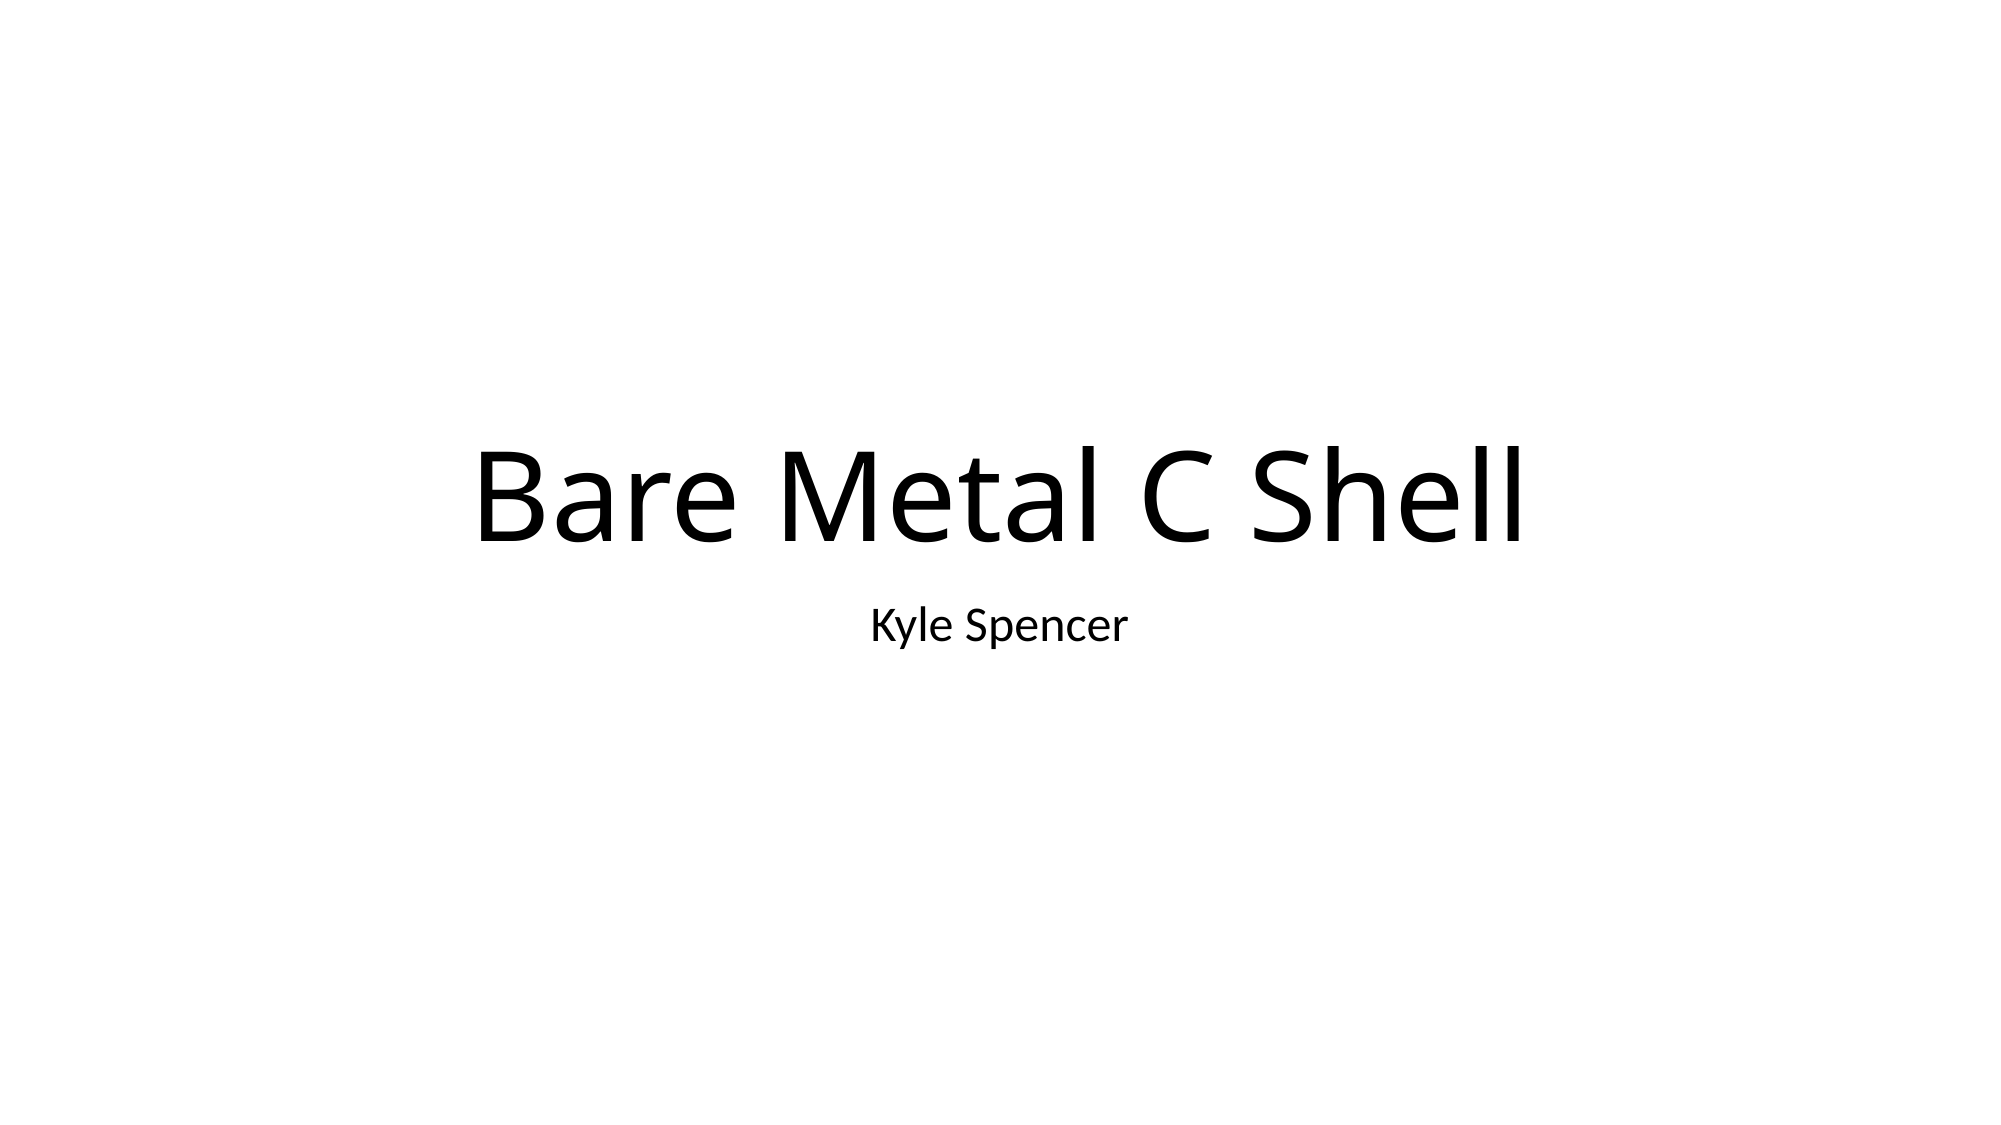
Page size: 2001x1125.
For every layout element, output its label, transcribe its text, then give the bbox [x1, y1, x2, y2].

title Bare Metal C Shell [249, 184, 1750, 576]
subtitle Kyle Spencer [249, 590, 1750, 863]
